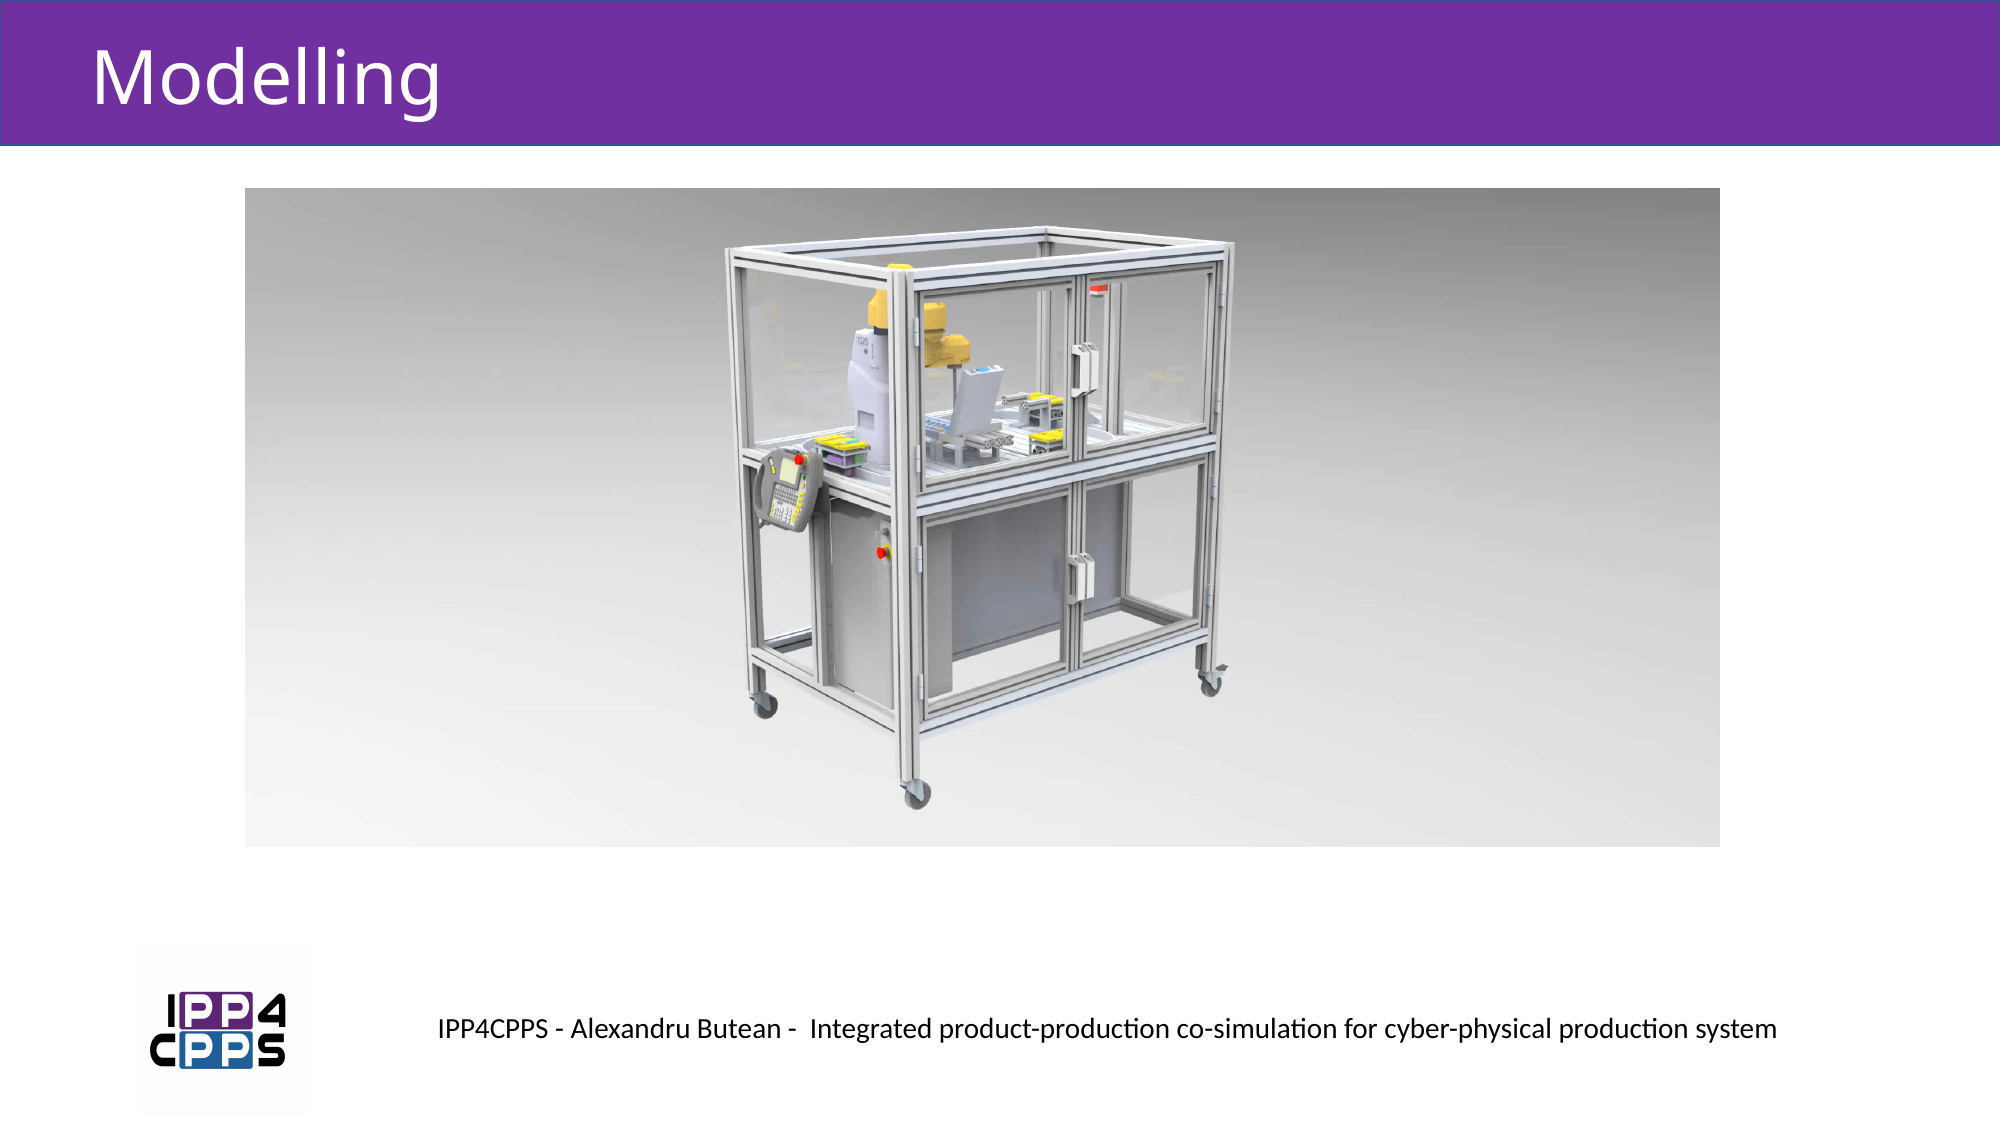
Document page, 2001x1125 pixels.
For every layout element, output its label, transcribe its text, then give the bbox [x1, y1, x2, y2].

text_box IPP4CPPS - Alexandru Butean - Integrated product-production co-simulation for cyber-physical production system [311, 1006, 1993, 1072]
text_box [0, 0, 2000, 146]
picture [137, 943, 311, 1117]
title Modelling [75, 32, 1801, 130]
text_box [244, 187, 1721, 848]
